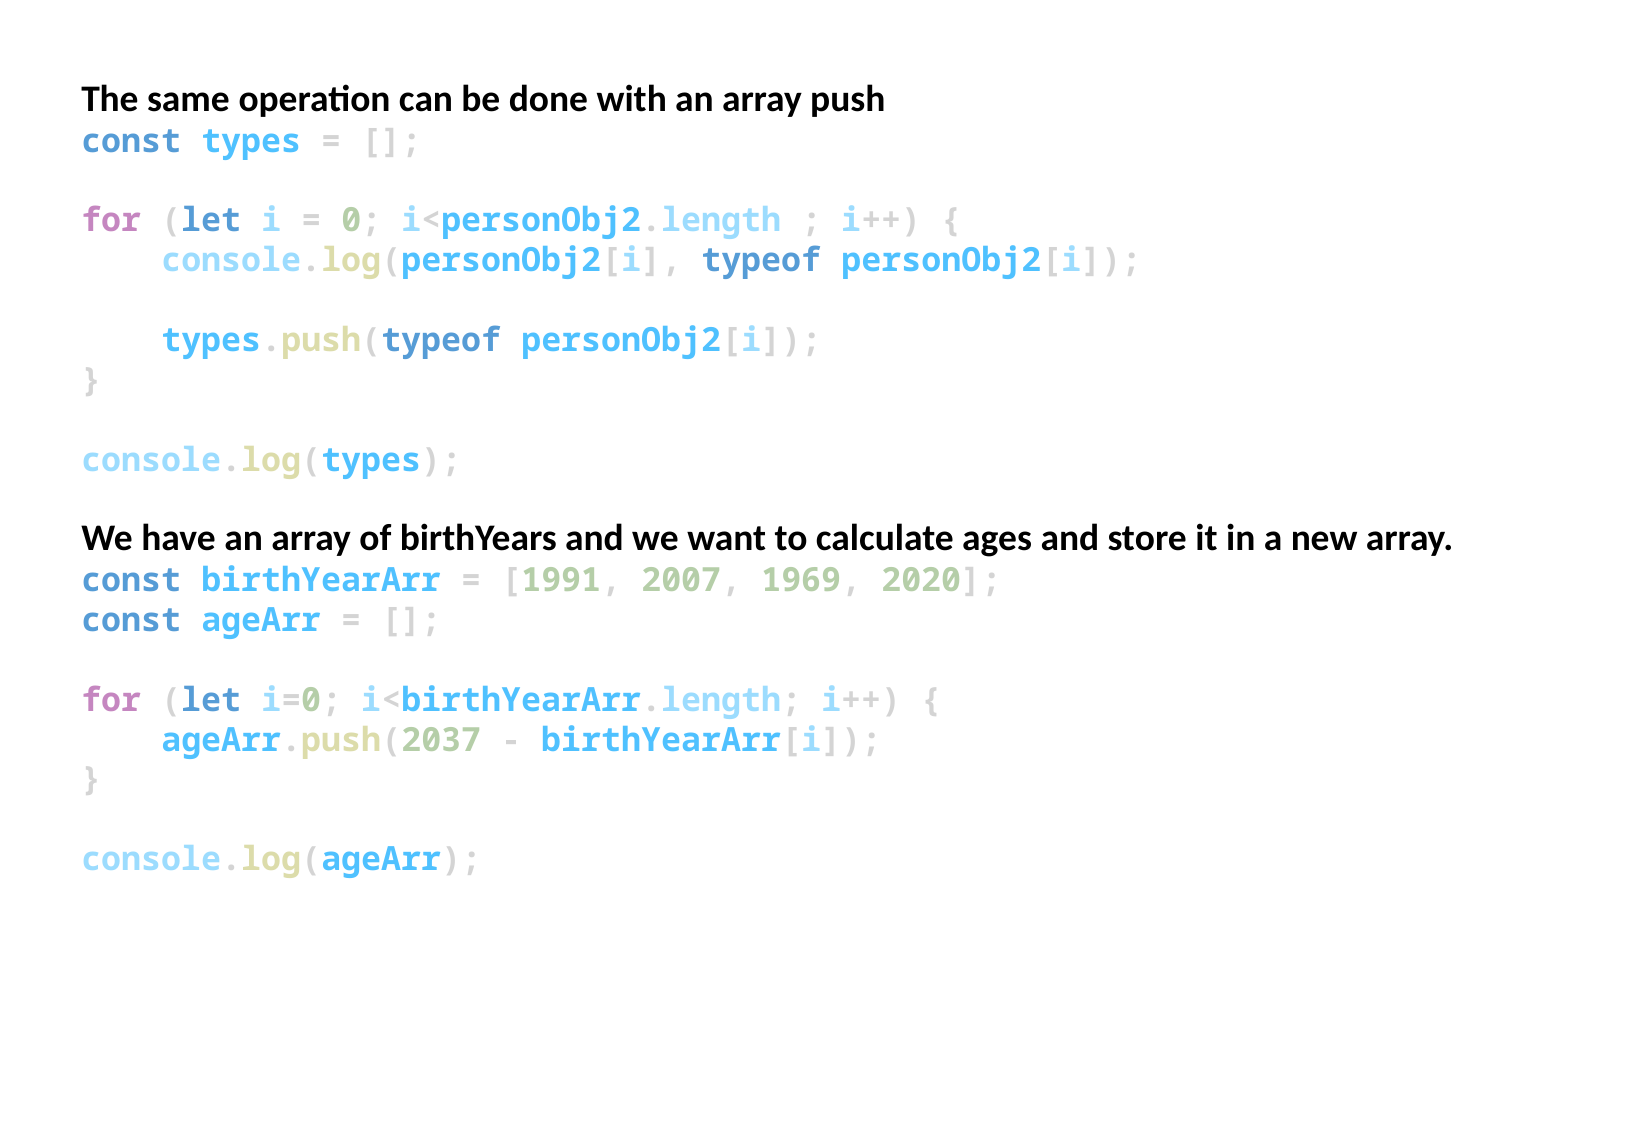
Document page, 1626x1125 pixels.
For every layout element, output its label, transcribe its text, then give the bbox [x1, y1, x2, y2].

text_box The same operation can be done with an array push const types = []; for (let i = 0; i<personObj2.length ; i++) { console.log(personObj2[i], typeof personObj2[i]); types.push(typeof personObj2[i]); } console.log(types); We have an array of birthYears and we want to calculate ages and store it in a new array. const birthYearArr = [1991, 2007, 1969, 2020]; const ageArr = []; for (let i=0; i<birthYearArr.length; i++) { ageArr.push(2037 - birthYearArr[i]); } console.log(ageArr); [66, 66, 1625, 885]
